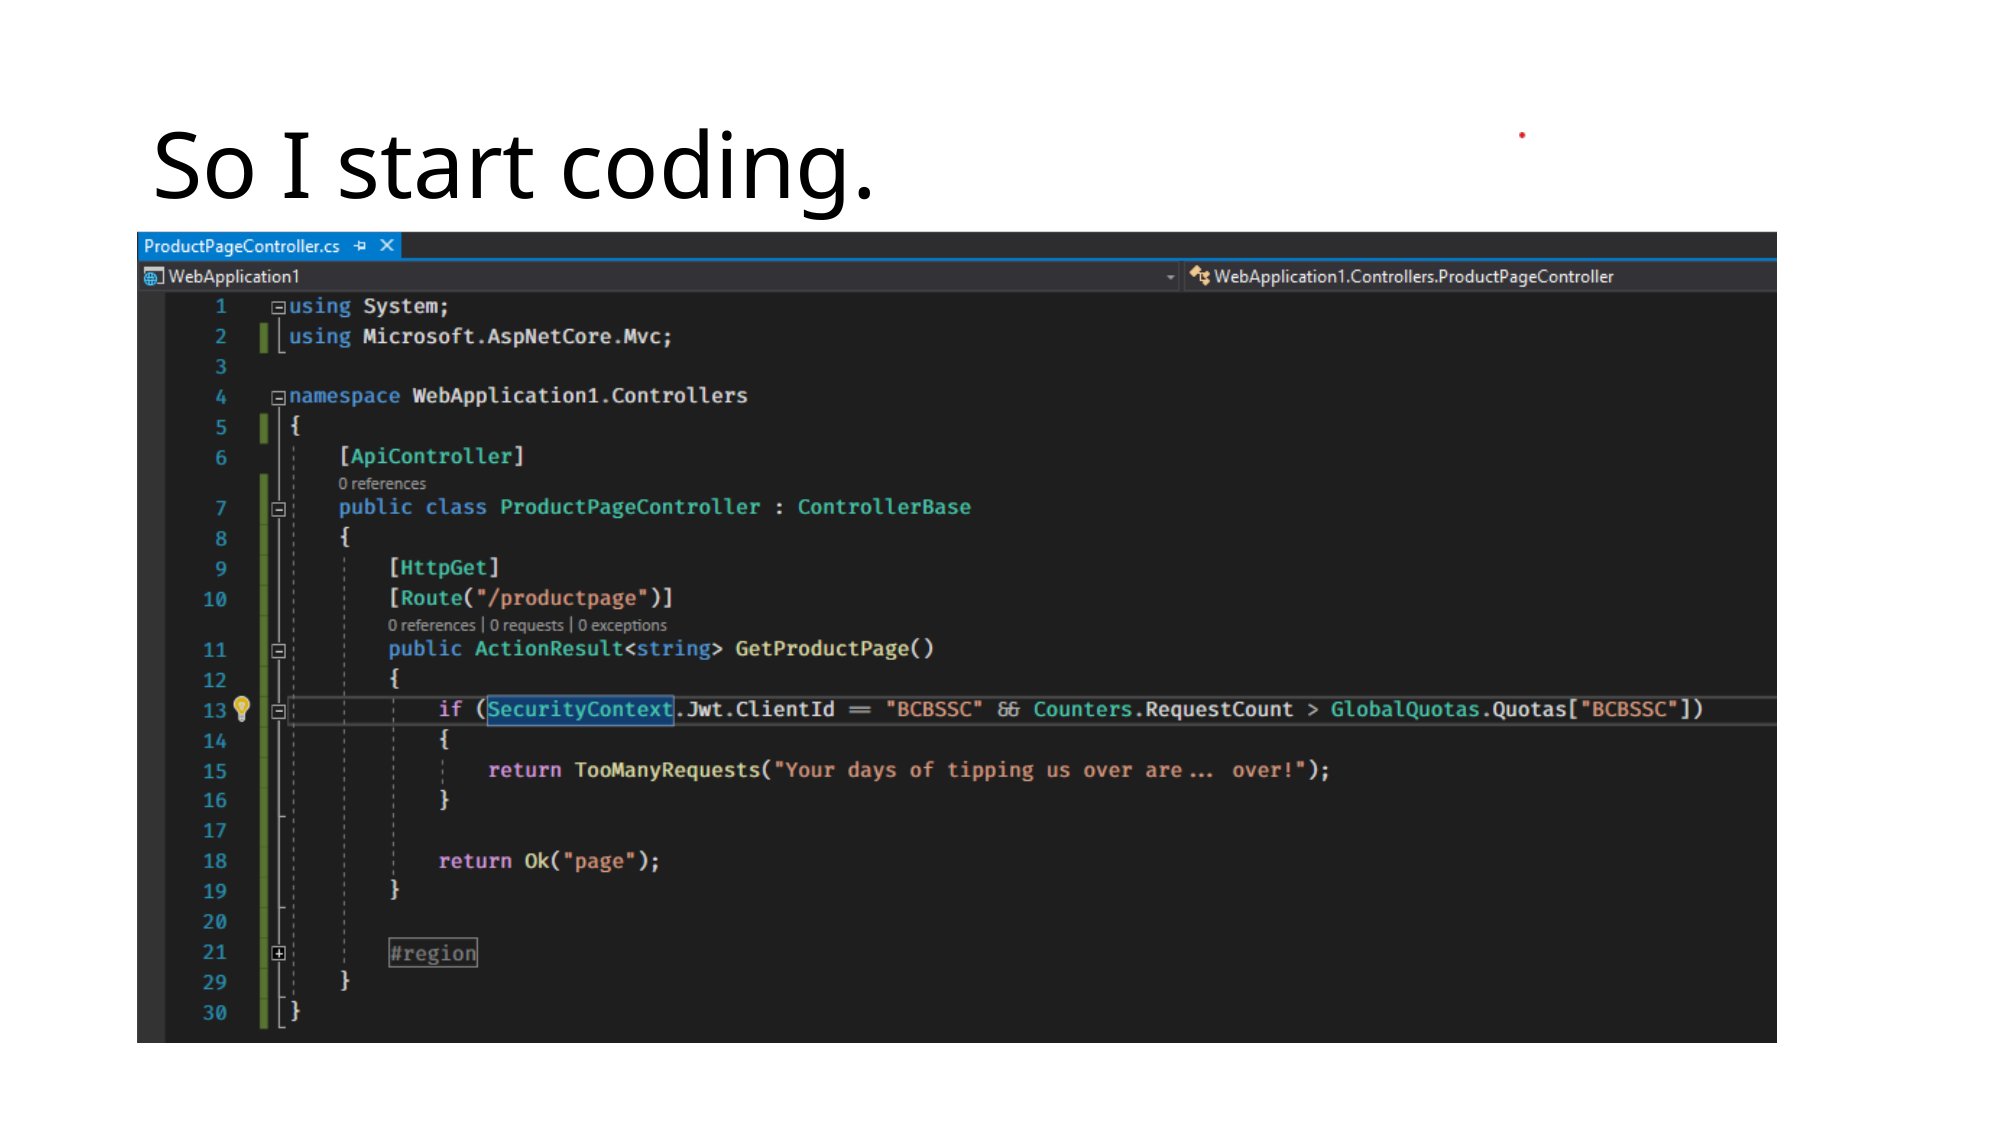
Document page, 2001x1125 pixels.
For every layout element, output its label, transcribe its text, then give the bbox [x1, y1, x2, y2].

title So I start coding. [137, 59, 1863, 278]
picture [137, 131, 1777, 1044]
